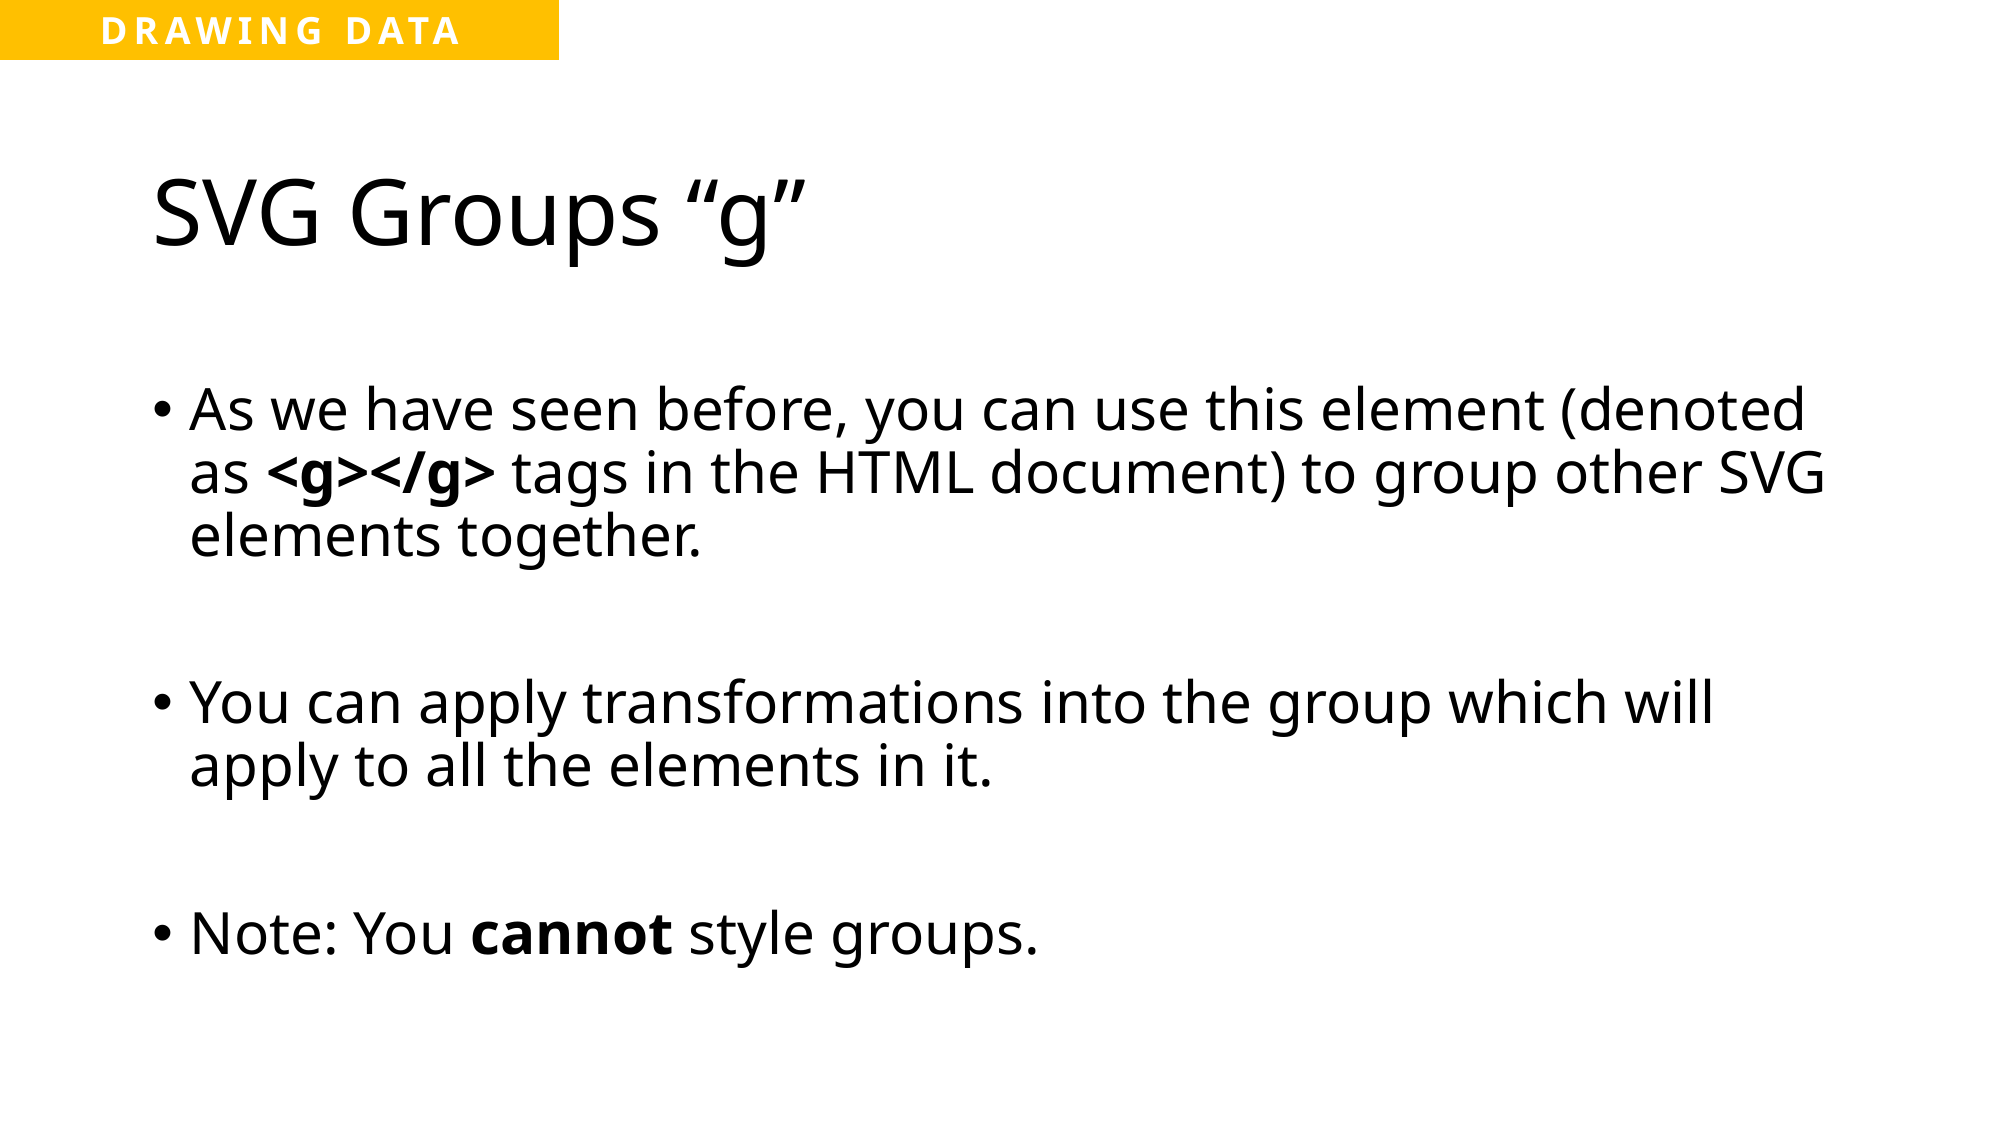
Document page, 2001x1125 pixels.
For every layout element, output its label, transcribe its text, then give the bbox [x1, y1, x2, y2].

title SVG Groups “g” [137, 107, 1863, 325]
list As we have seen before, you can use this element (denoted as <g></g> tags in the HTML document) to group other SVG elements together. You can apply transformations into the group which will apply to all the elements in it. Note: You cannot style groups. [137, 372, 1863, 1014]
